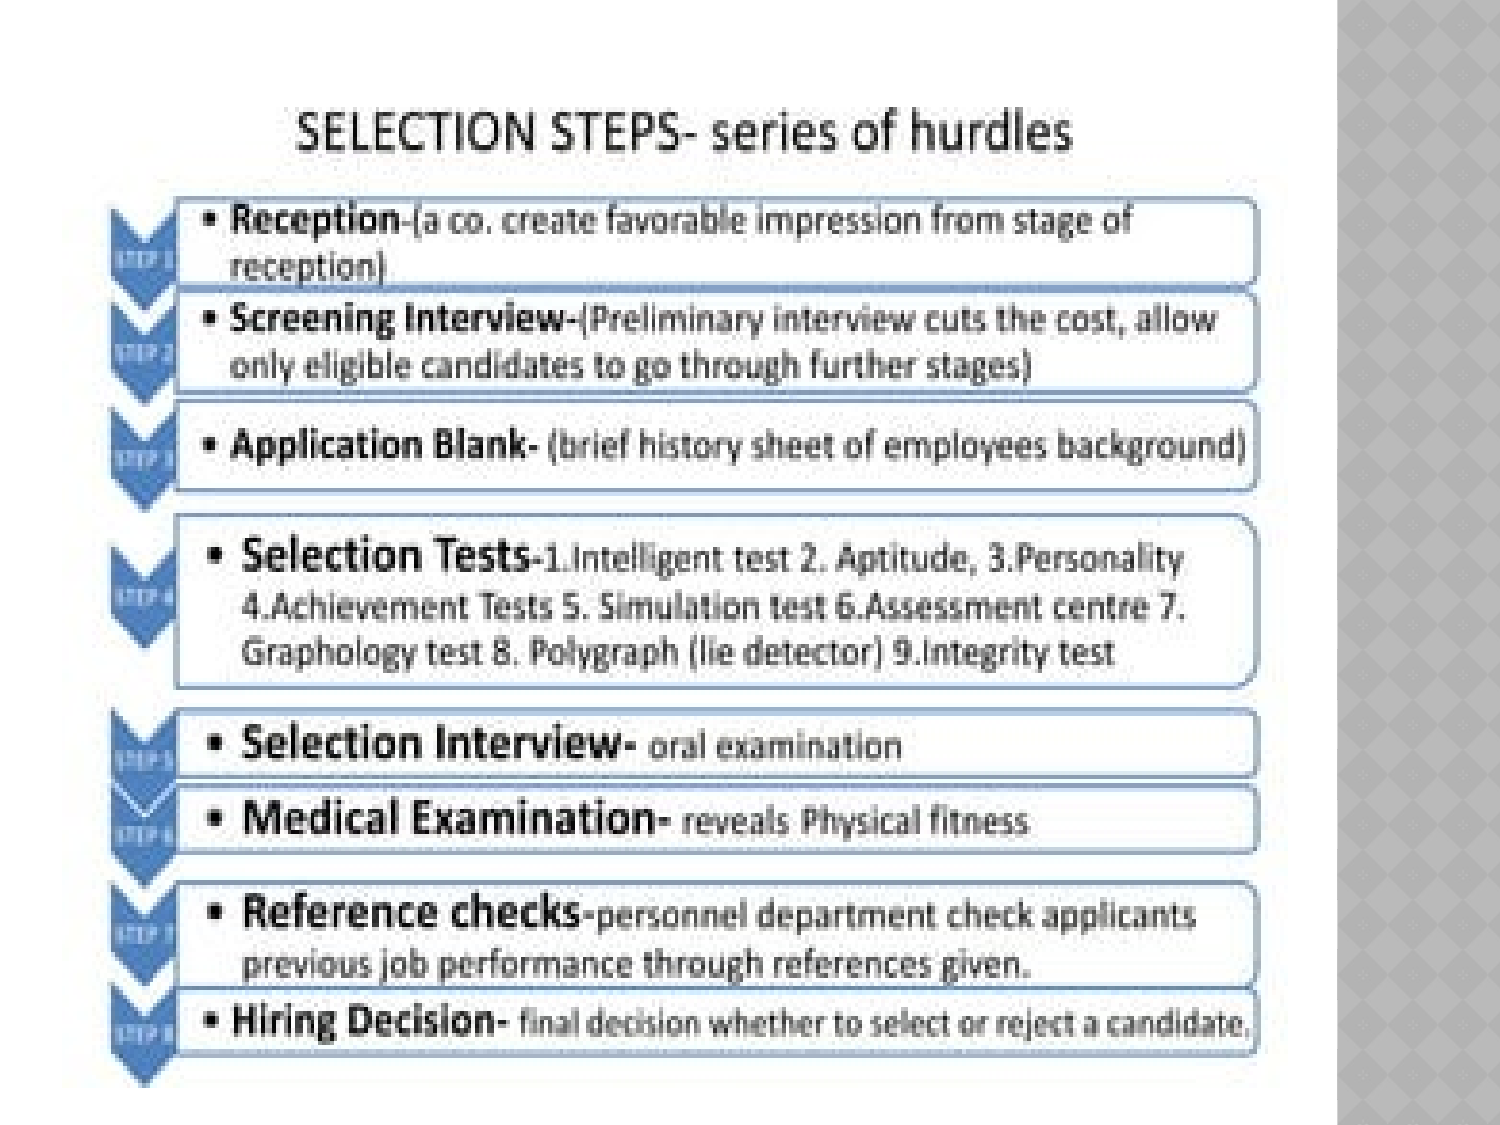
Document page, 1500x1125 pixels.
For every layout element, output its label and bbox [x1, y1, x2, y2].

picture [62, 74, 1288, 1088]
